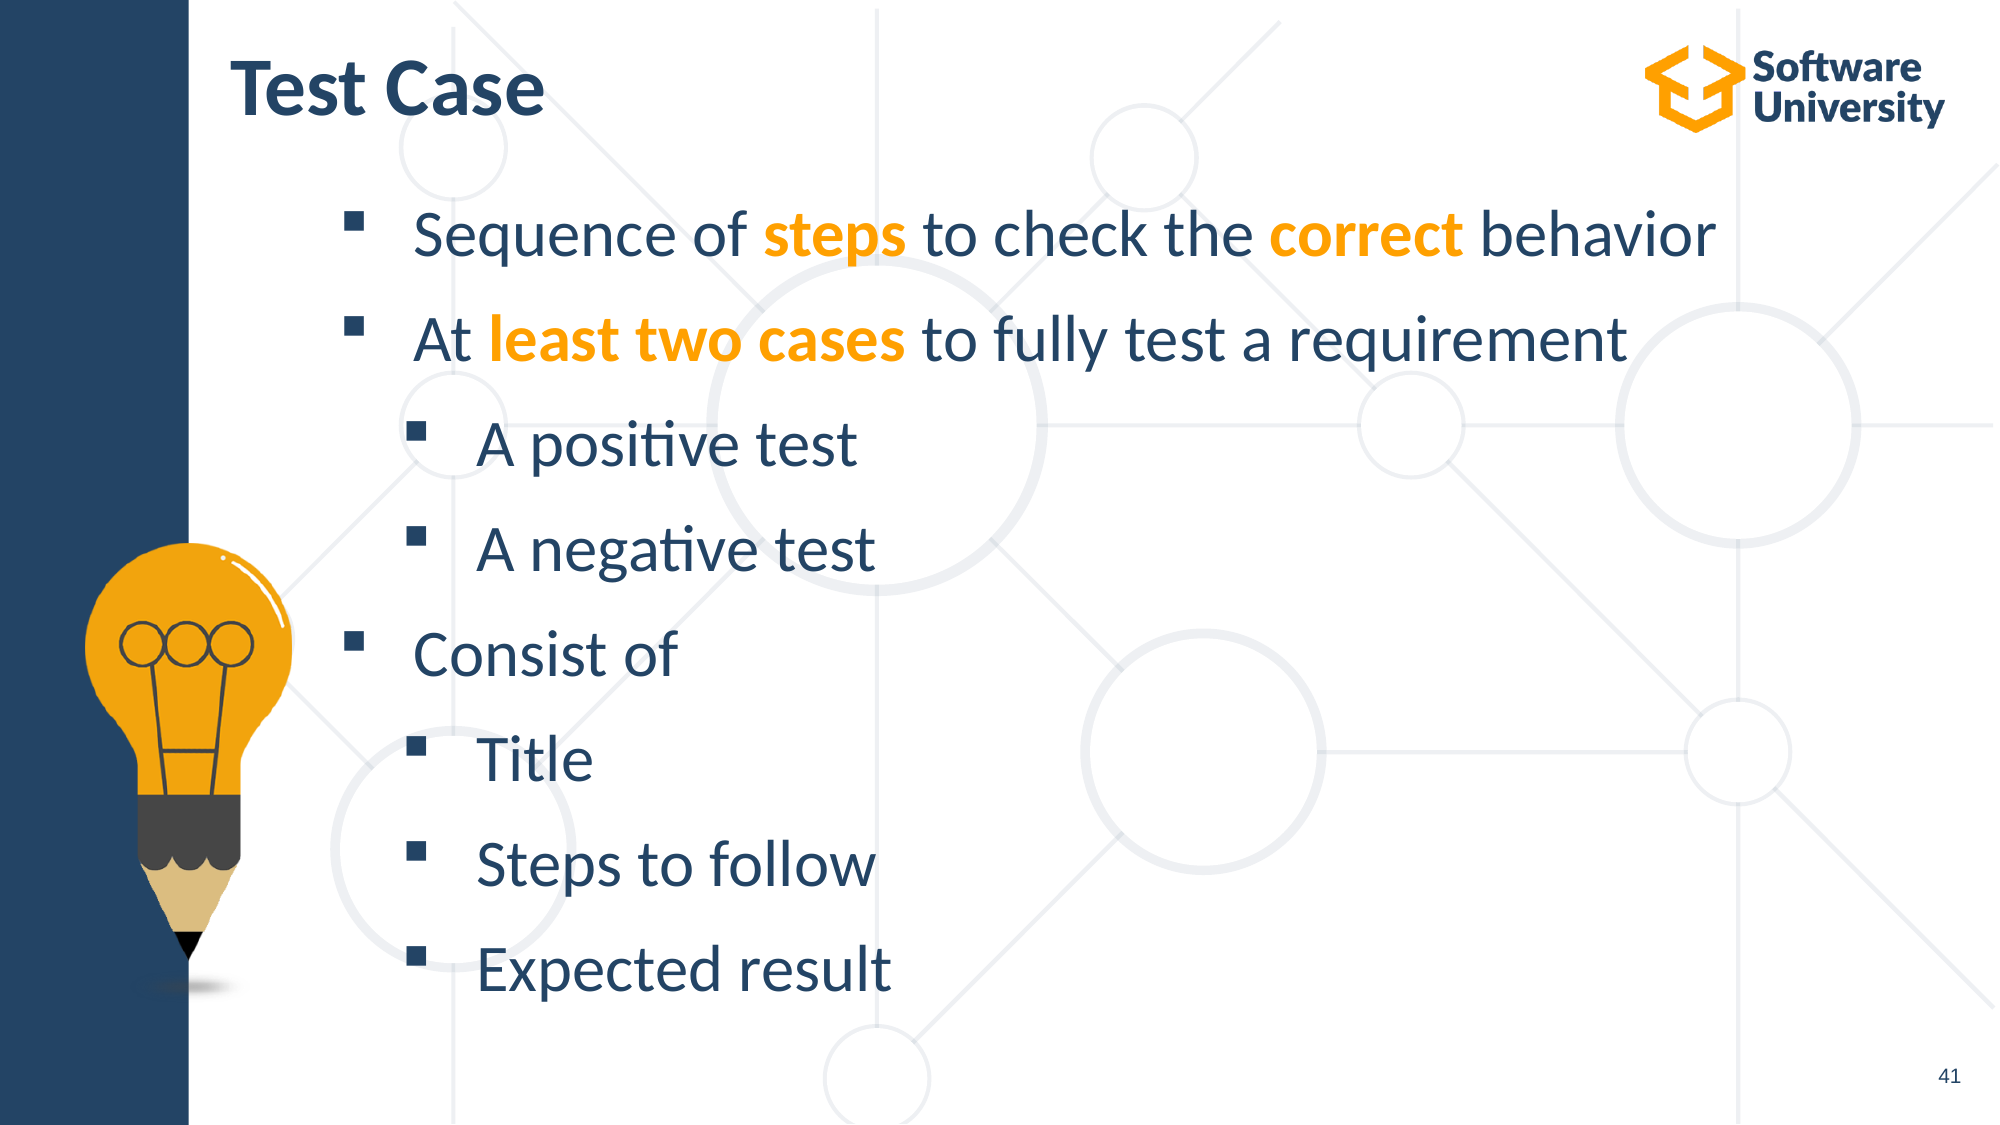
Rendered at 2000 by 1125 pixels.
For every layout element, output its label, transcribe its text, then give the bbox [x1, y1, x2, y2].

picture [85, 543, 292, 1003]
title Test Case [212, 16, 1591, 162]
picture [1645, 45, 1945, 133]
list Sequence of steps to check the correct behavior At least two cases to fully test a requirement A positive test A negative test Consist of Title Steps to follow Expected result [321, 183, 1968, 1050]
slide_number 41 [1896, 1049, 1968, 1101]
